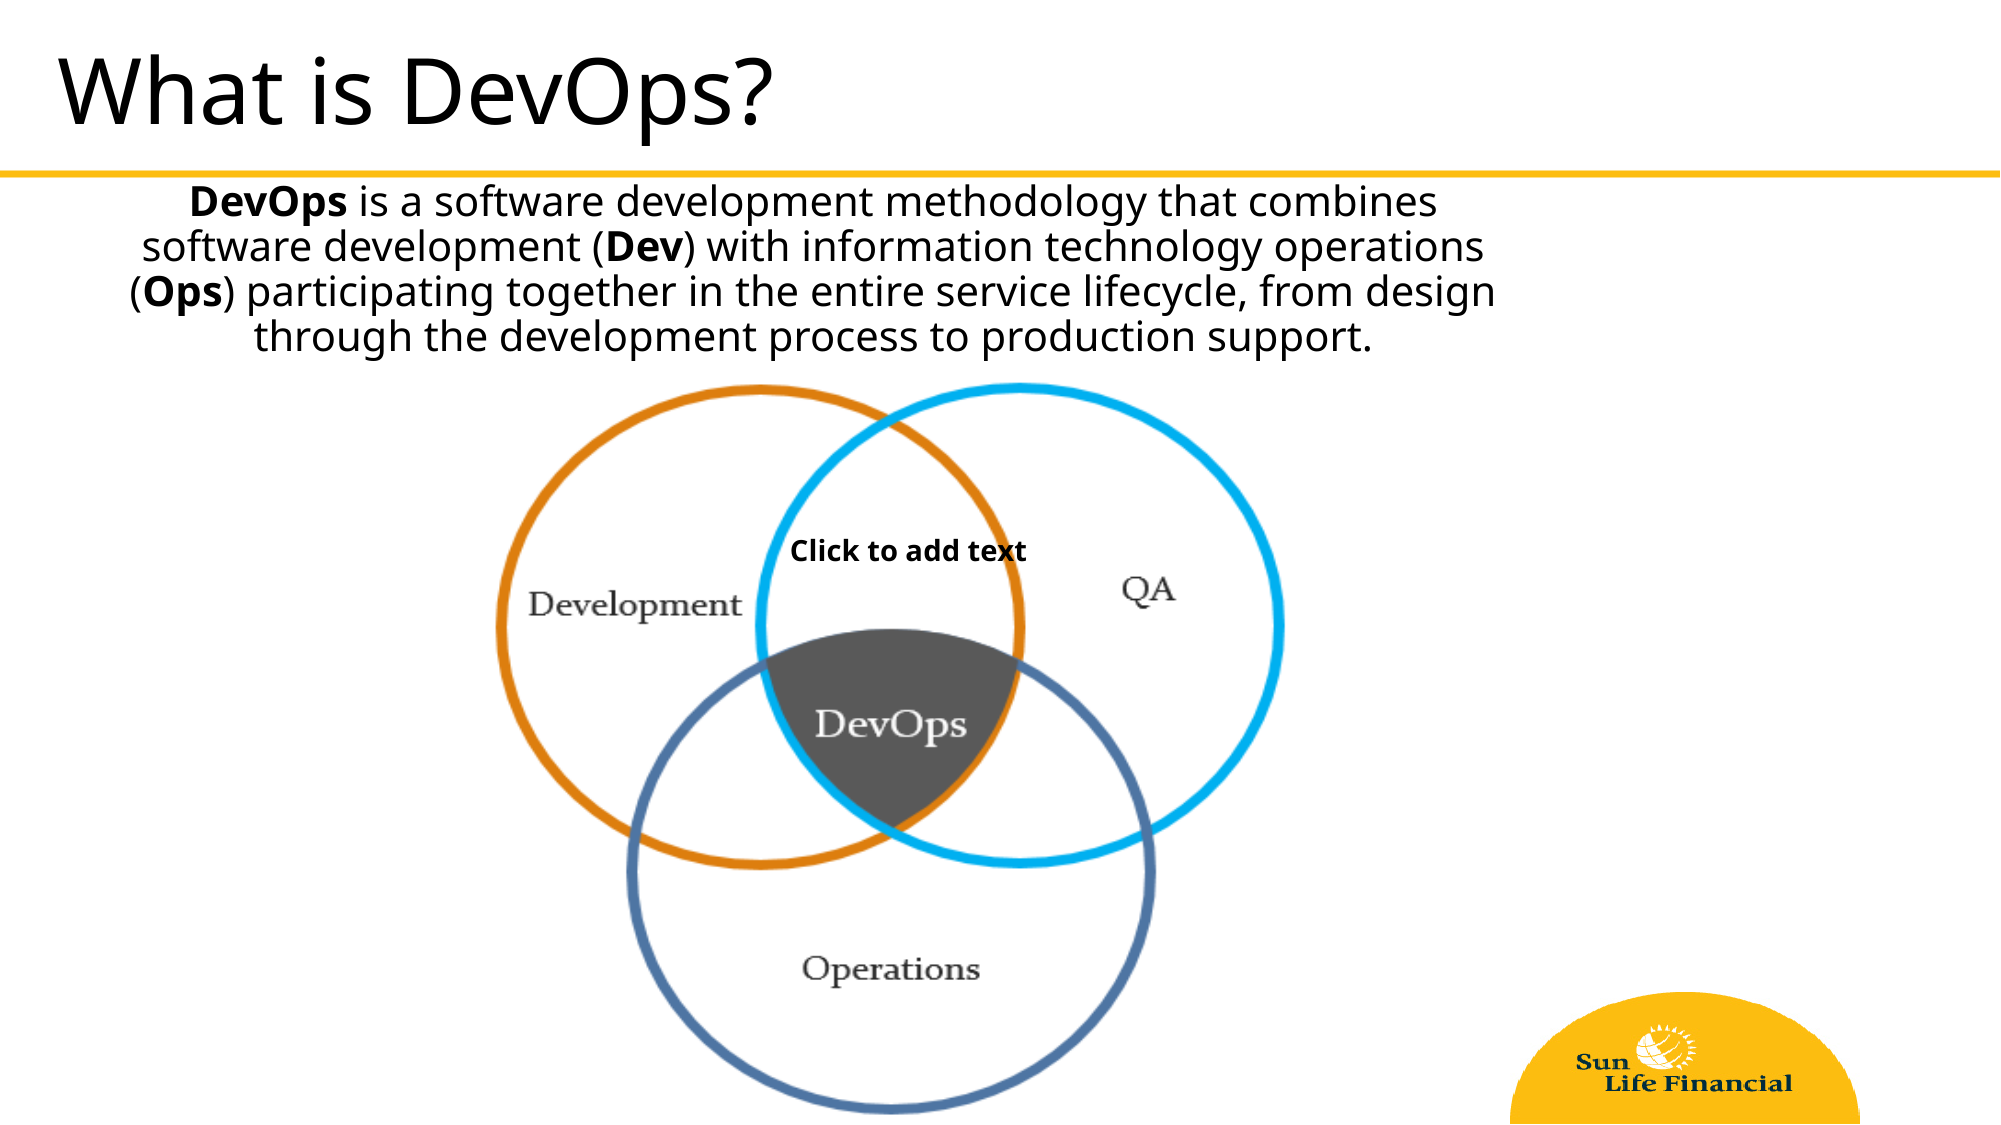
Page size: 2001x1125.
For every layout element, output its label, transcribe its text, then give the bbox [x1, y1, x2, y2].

text_box What is DevOps? [42, 85, 1393, 152]
picture [0, 0, 2000, 1125]
text_box DevOps is a software development methodology that combines software development (Dev) with information technology operations (Ops) participating together in the entire service lifecycle, from design through the development process to production support. [108, 151, 1519, 369]
